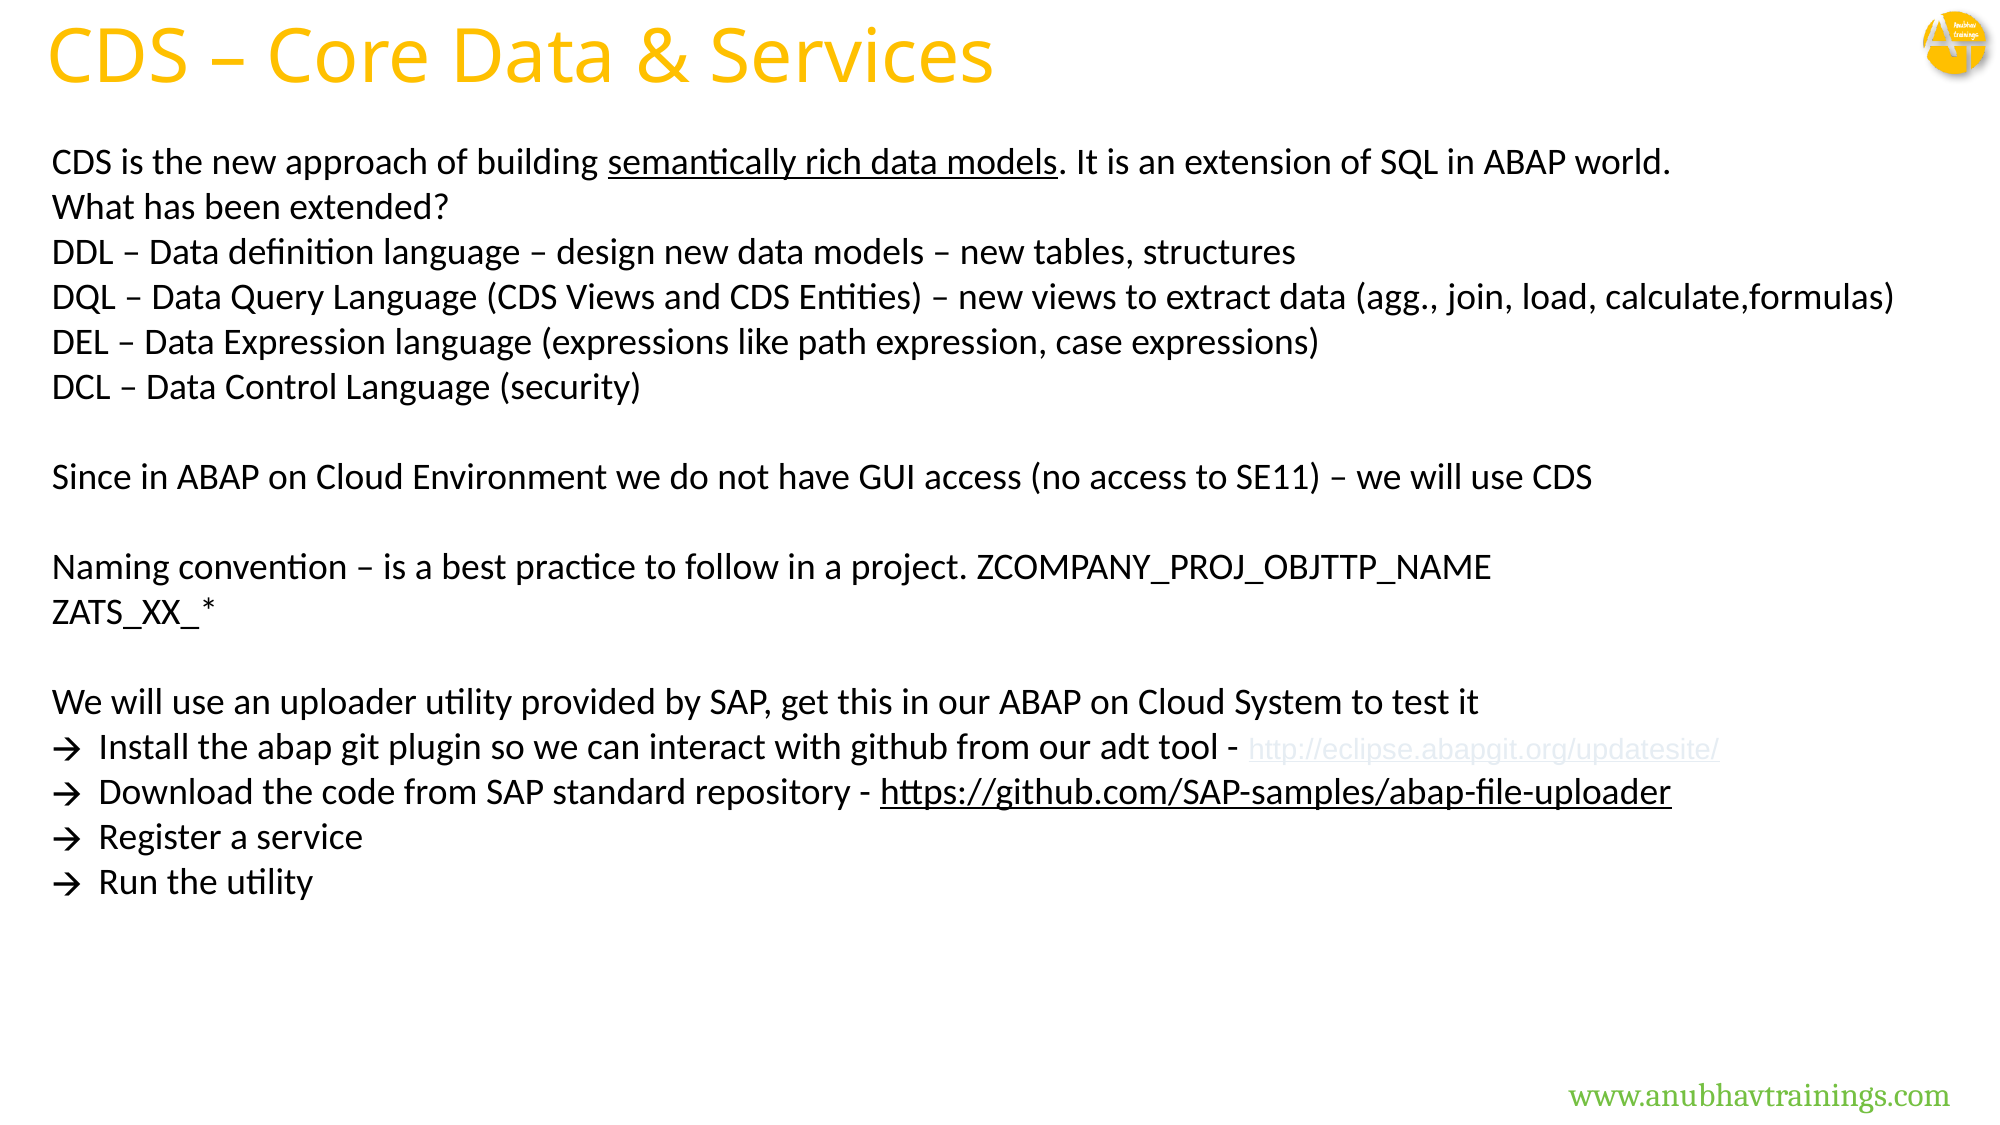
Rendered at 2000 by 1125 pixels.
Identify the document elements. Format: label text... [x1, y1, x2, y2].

text_box CDS – Core Data & Services [31, 0, 1874, 105]
picture [1917, 7, 1990, 79]
text_box www.anubhavtrainings.com [1554, 1065, 2000, 1121]
text_box CDS is the new approach of building semantically rich data models. It is an extension of SQL in ABAP world. What has been extended? DDL – Data definition language – design new data models – new tables, structures DQL – Data Query Language (CDS Views and CDS Entities) – new views to extract data (agg., join, load, calculate,formulas) DEL – Data Expression language (expressions like path expression, case expressions) DCL – Data Control Language (security) Since in ABAP on Cloud Environment we do not have GUI access (no access to SE11) – we will use CDS Naming convention – is a best practice to follow in a project. ZCOMPANY_PROJ_OBJTTP_NAME ZATS_XX_* We will use an uploader utility provided by SAP, get this in our ABAP on Cloud System to test it Install the abap git plugin so we can interact with github from our adt tool - http://eclipse.abapgit.org/updatesite/ Download the code from SAP standard repository - https://github.com/SAP-samples/abap-file-uploader Register a service Run the utility [36, 129, 1974, 910]
